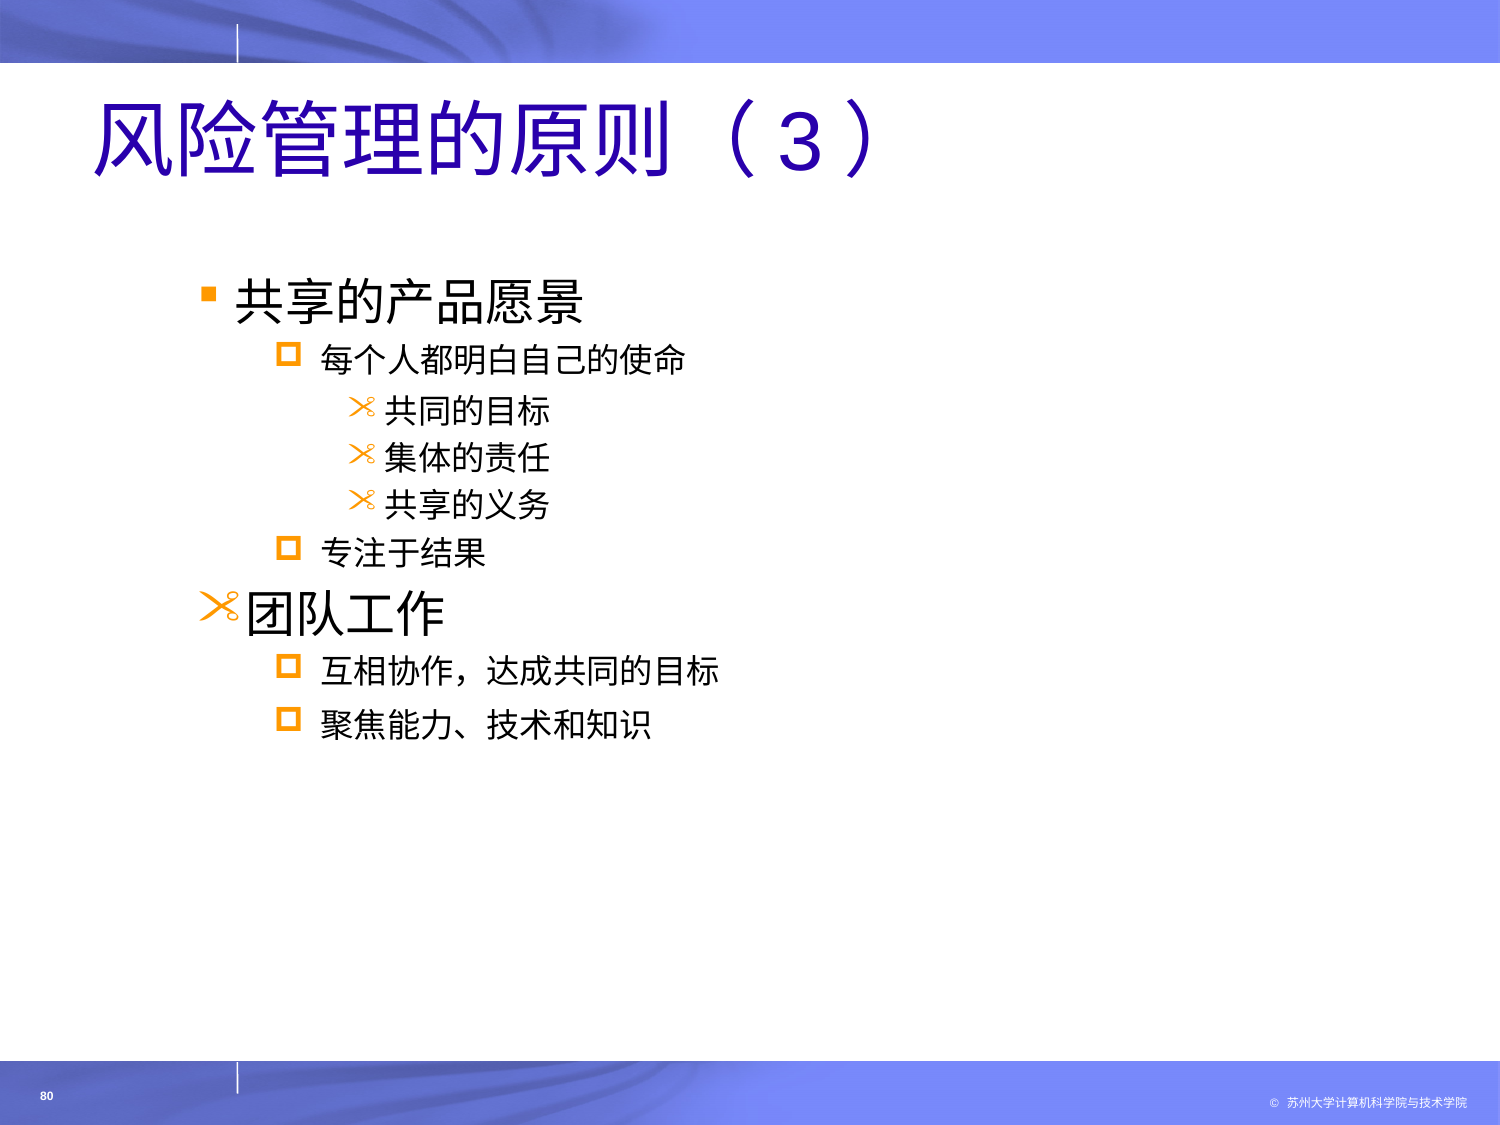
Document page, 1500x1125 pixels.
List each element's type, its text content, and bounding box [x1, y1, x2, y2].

picture [0, 1061, 1500, 1125]
picture [0, 0, 1500, 63]
slide_number 80 [25, 1066, 191, 1120]
list 共享的产品愿景 每个人都明白自己的使命 共同的目标 集体的责任 共享的义务 专注于结果 团队工作 互相协作，达成共同的目标 聚焦能力、技术和知识 [182, 263, 1388, 904]
title 风险管理的原则（3） [76, 91, 1430, 210]
